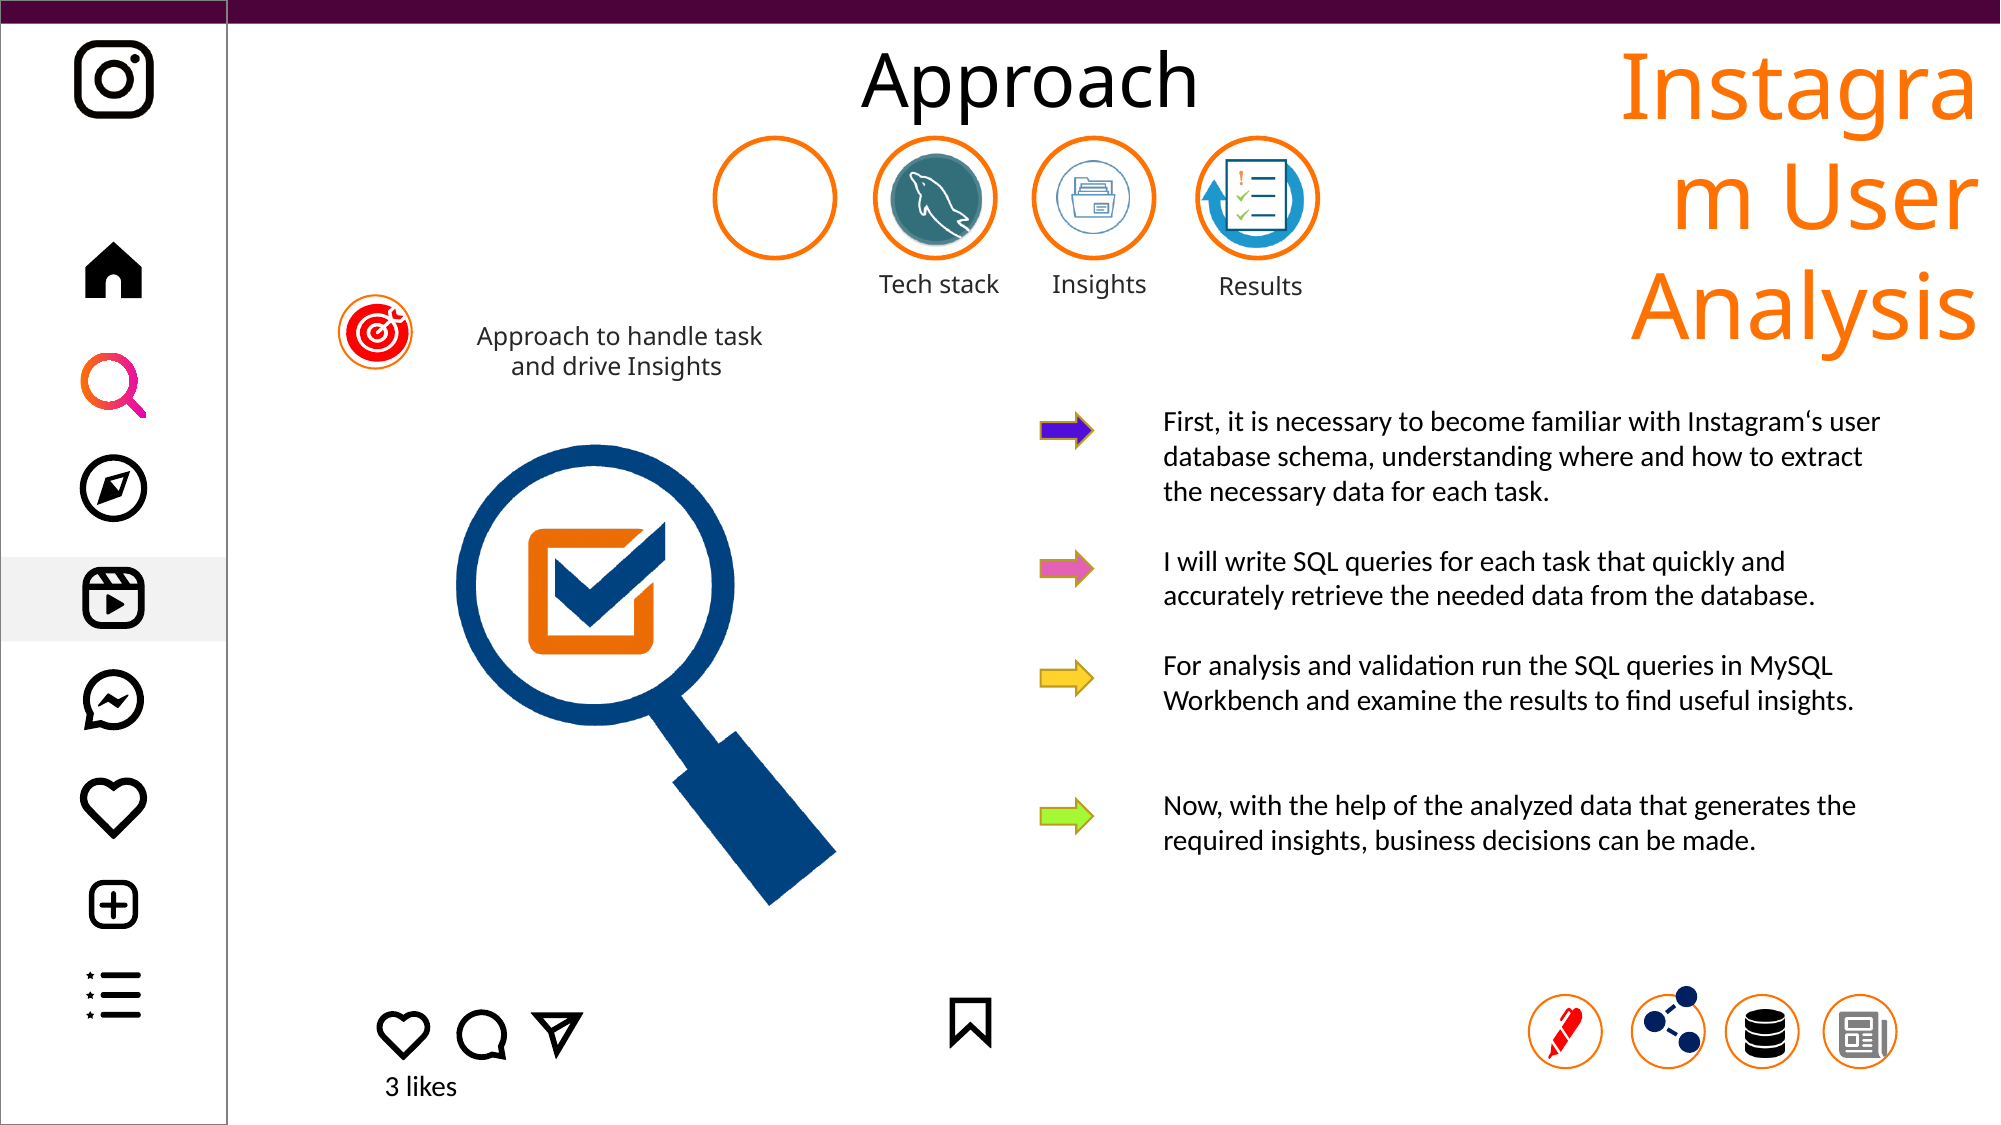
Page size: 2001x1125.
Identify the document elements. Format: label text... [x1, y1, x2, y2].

text_box [1822, 993, 1887, 1070]
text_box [343, 303, 413, 362]
text_box Approach to handle task and drive Insights [396, 312, 838, 388]
text_box [0, 0, 228, 1125]
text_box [1547, 1007, 1585, 1059]
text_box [82, 566, 145, 629]
text_box [1630, 1006, 1698, 1070]
text_box [80, 352, 147, 419]
text_box [530, 1012, 584, 1060]
text_box Approach [557, 25, 1524, 131]
text_box [1527, 993, 1603, 1070]
text_box [904, 251, 966, 260]
text_box [901, 136, 969, 147]
text_box Tech stack [785, 260, 942, 306]
picture [1745, 1009, 1785, 1058]
text_box [1210, 136, 1319, 238]
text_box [86, 971, 141, 1019]
text_box [352, 362, 396, 370]
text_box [1839, 1000, 1888, 1058]
picture [59, 25, 168, 134]
picture [377, 433, 914, 924]
text_box Results [1107, 263, 1415, 308]
text_box First, it is necessary to become familiar with Instagram‘s user database schema, understanding where and how to extract the necessary data for each task. I will write SQL queries for each task that quickly and accurately retrieve the needed data from the database. For analysis and validation run the SQL queries in MySQL Workbench and examine the results to find useful insights. Now, with the help of the analyzed data that generates the required insights, business decisions can be made. [1148, 394, 1917, 899]
picture [1228, 162, 1284, 228]
text_box [337, 312, 343, 351]
text_box [79, 777, 148, 840]
text_box [1724, 993, 1800, 1070]
text_box [1039, 658, 1095, 698]
text_box [351, 294, 400, 303]
text_box [1039, 411, 1095, 450]
text_box [949, 997, 992, 1049]
text_box Insights [942, 260, 1251, 306]
text_box [713, 136, 837, 260]
text_box [1039, 549, 1095, 588]
text_box [988, 167, 997, 230]
text_box [874, 164, 884, 232]
text_box [1888, 1006, 1898, 1057]
text_box [1032, 136, 1156, 260]
picture [884, 147, 988, 251]
picture [1056, 160, 1130, 234]
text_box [82, 669, 145, 731]
text_box [1222, 248, 1293, 260]
text_box [85, 241, 142, 299]
picture [1201, 159, 1304, 248]
text_box [376, 1010, 431, 1060]
text_box Instagram User Analysis [1537, 20, 1995, 366]
text_box 3 likes [369, 1060, 807, 1110]
text_box [1039, 796, 1095, 836]
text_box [88, 879, 139, 929]
text_box [456, 1009, 508, 1060]
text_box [79, 454, 148, 523]
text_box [1640, 986, 1703, 1055]
text_box [1196, 175, 1201, 221]
